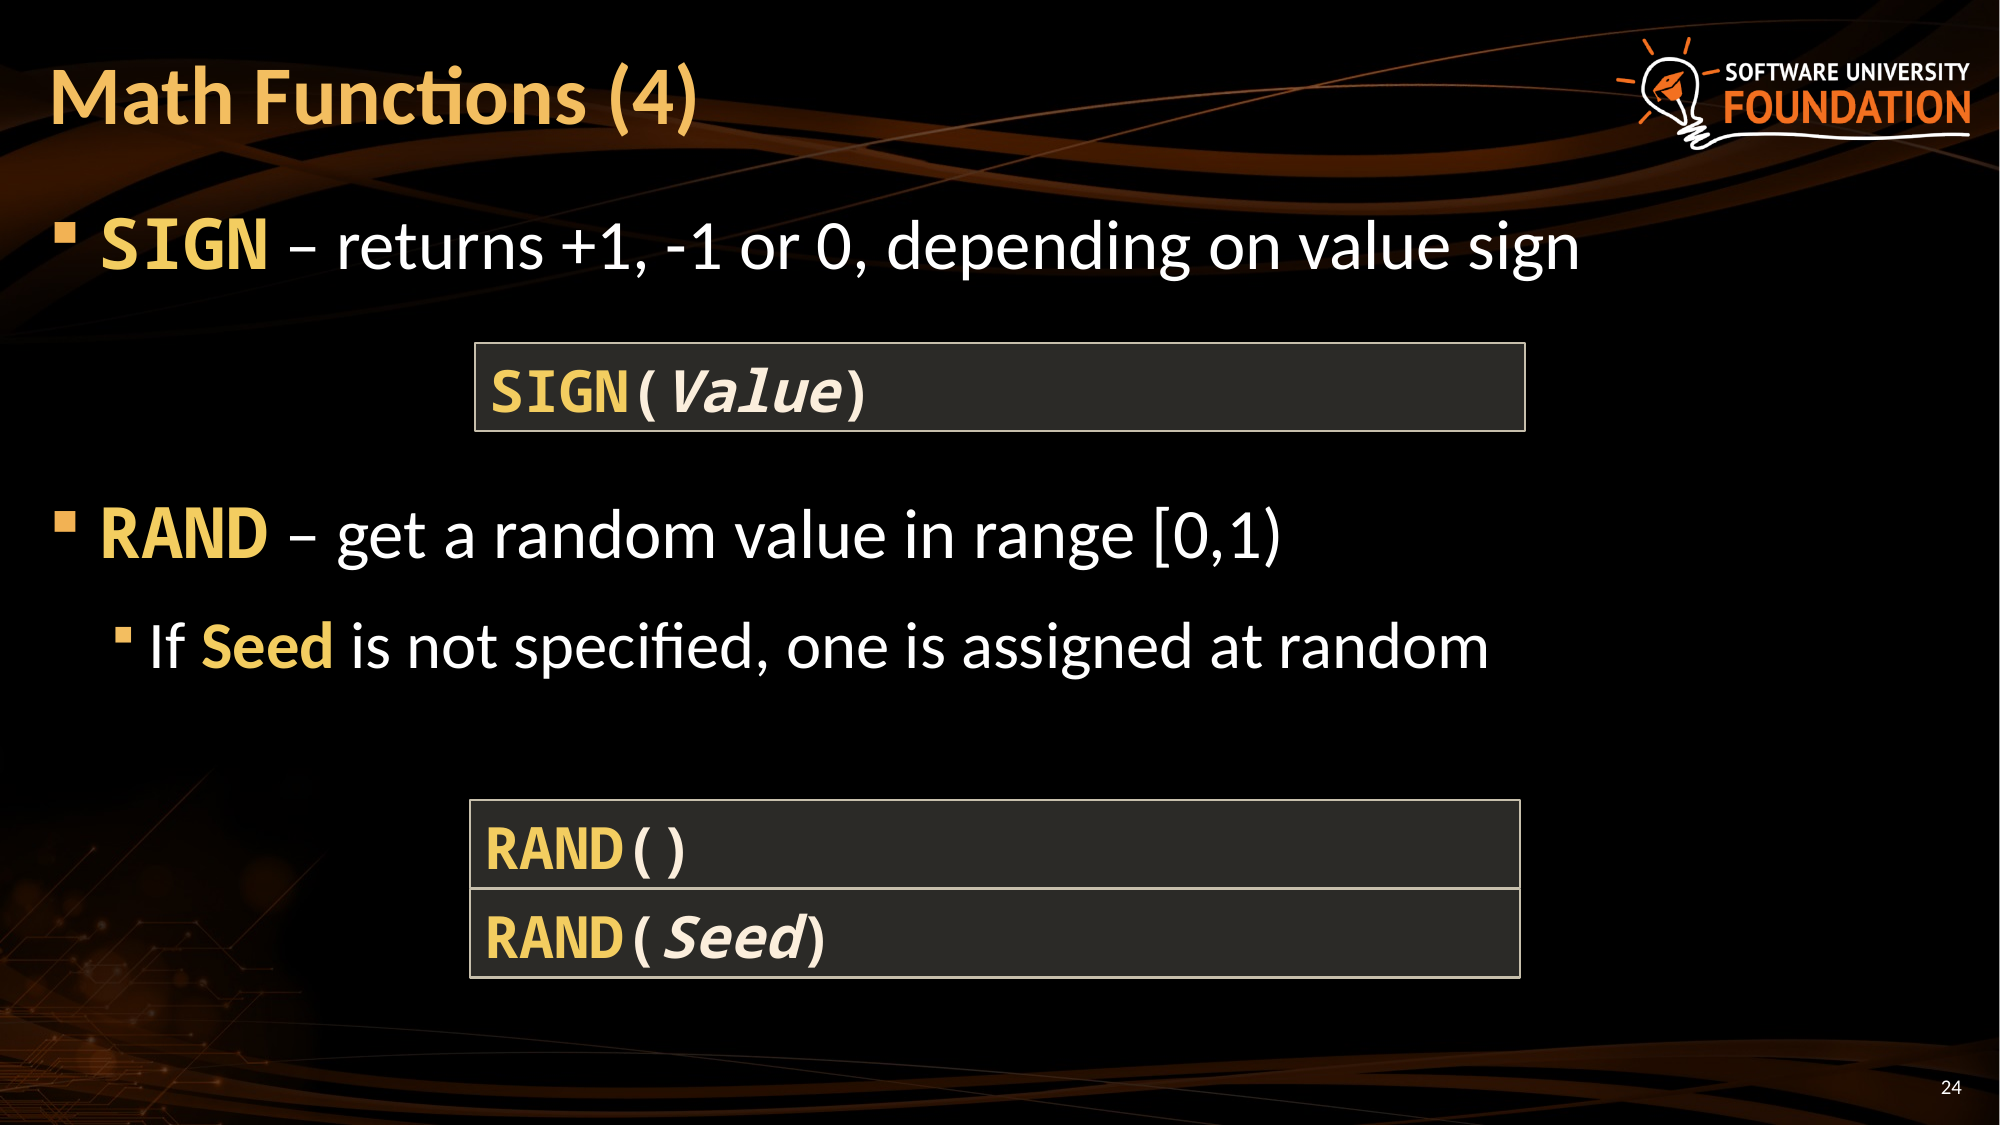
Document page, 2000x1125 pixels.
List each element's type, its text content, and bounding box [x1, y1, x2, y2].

picture [0, 0, 2000, 1125]
title Math Functions (4) [30, 6, 1602, 189]
list SIGN – returns +1, -1 or 0, depending on value sign RAND – get a random value in range [0,1) If Seed is not specified, one is assigned at random [31, 188, 1968, 1103]
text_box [469, 799, 1520, 979]
text_box SIGN(Value) [474, 343, 1525, 432]
